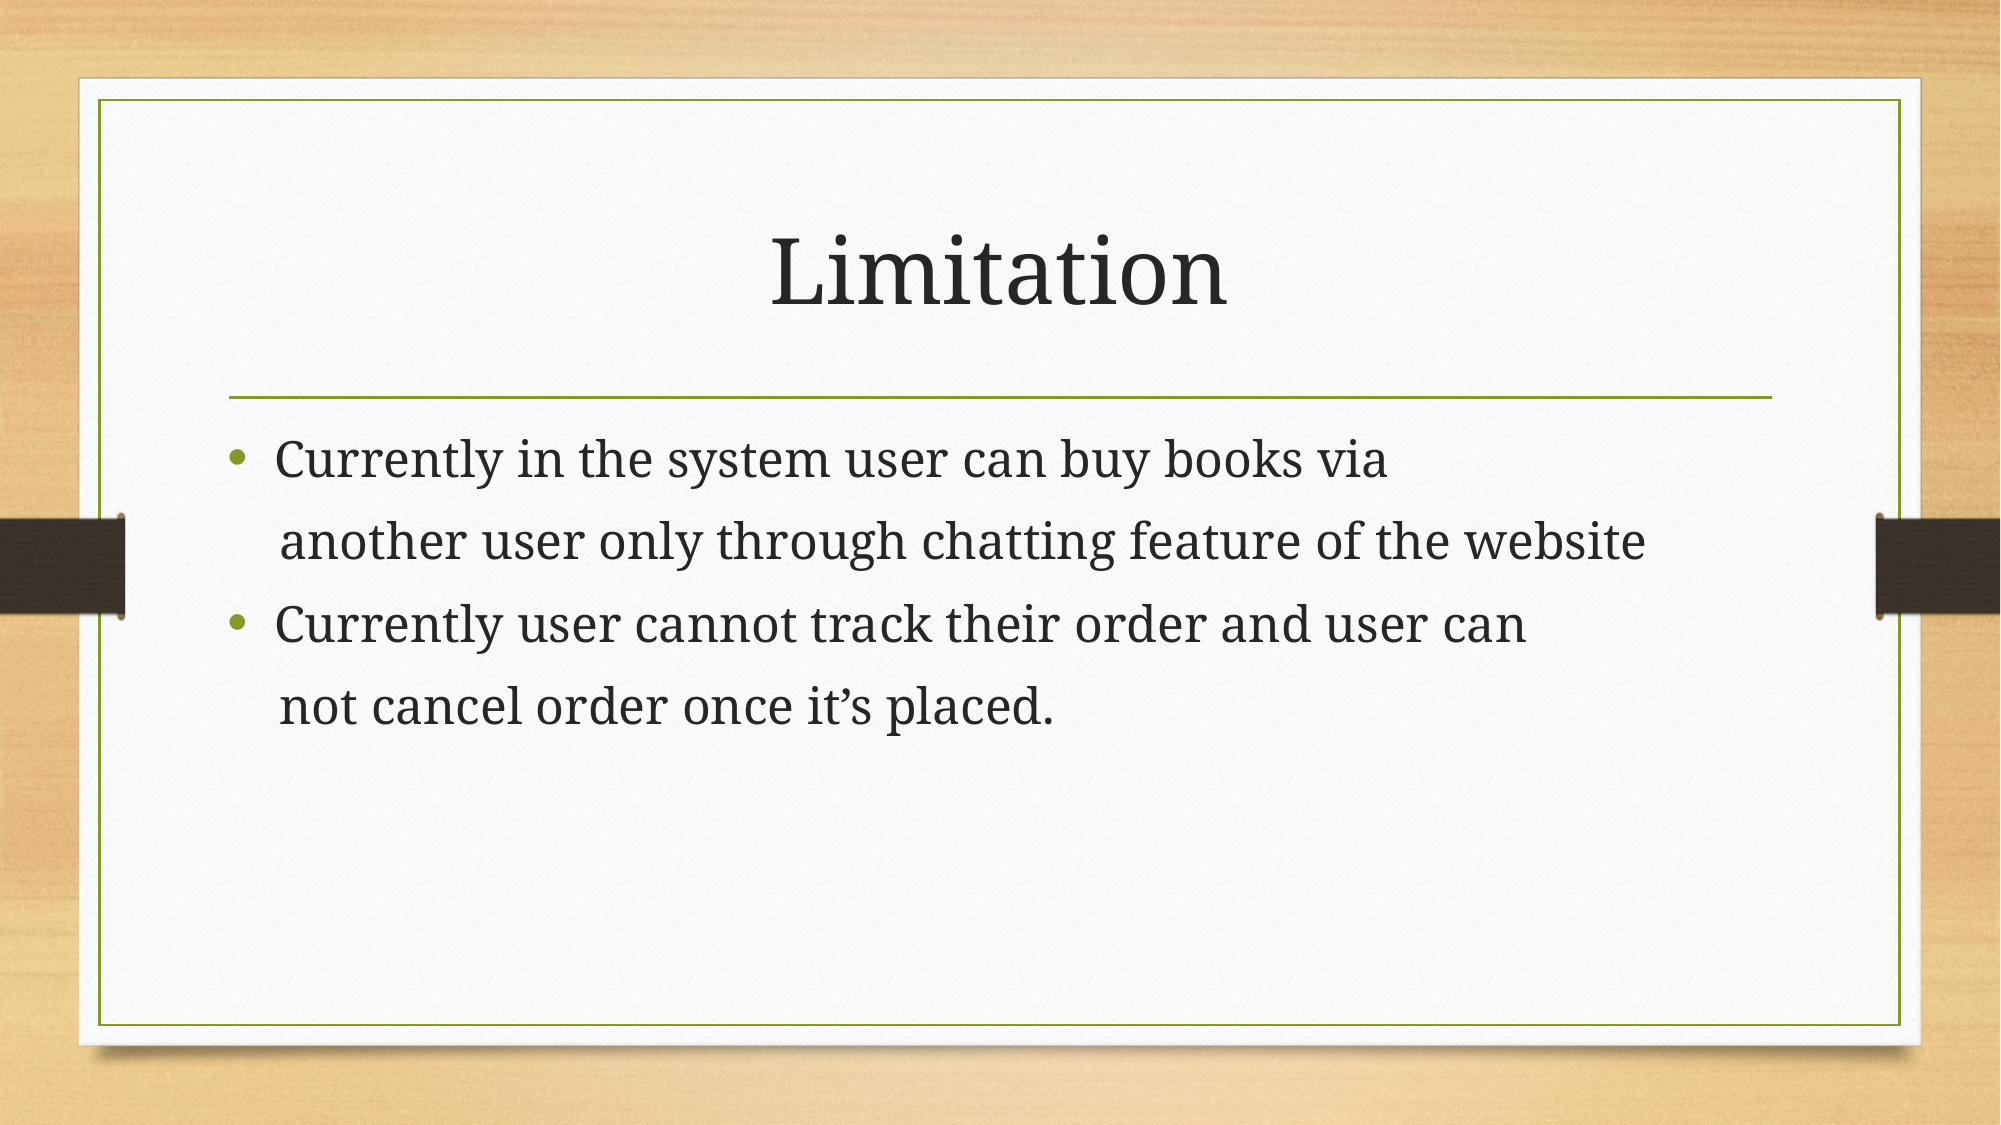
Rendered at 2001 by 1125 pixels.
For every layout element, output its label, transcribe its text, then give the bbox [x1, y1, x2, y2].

picture [0, 0, 2001, 1125]
list Currently in the system user can buy books via another user only through chatting feature of the website Currently user cannot track their order and user can not cancel order once it’s placed. [212, 419, 1788, 964]
title Limitation [212, 161, 1788, 375]
